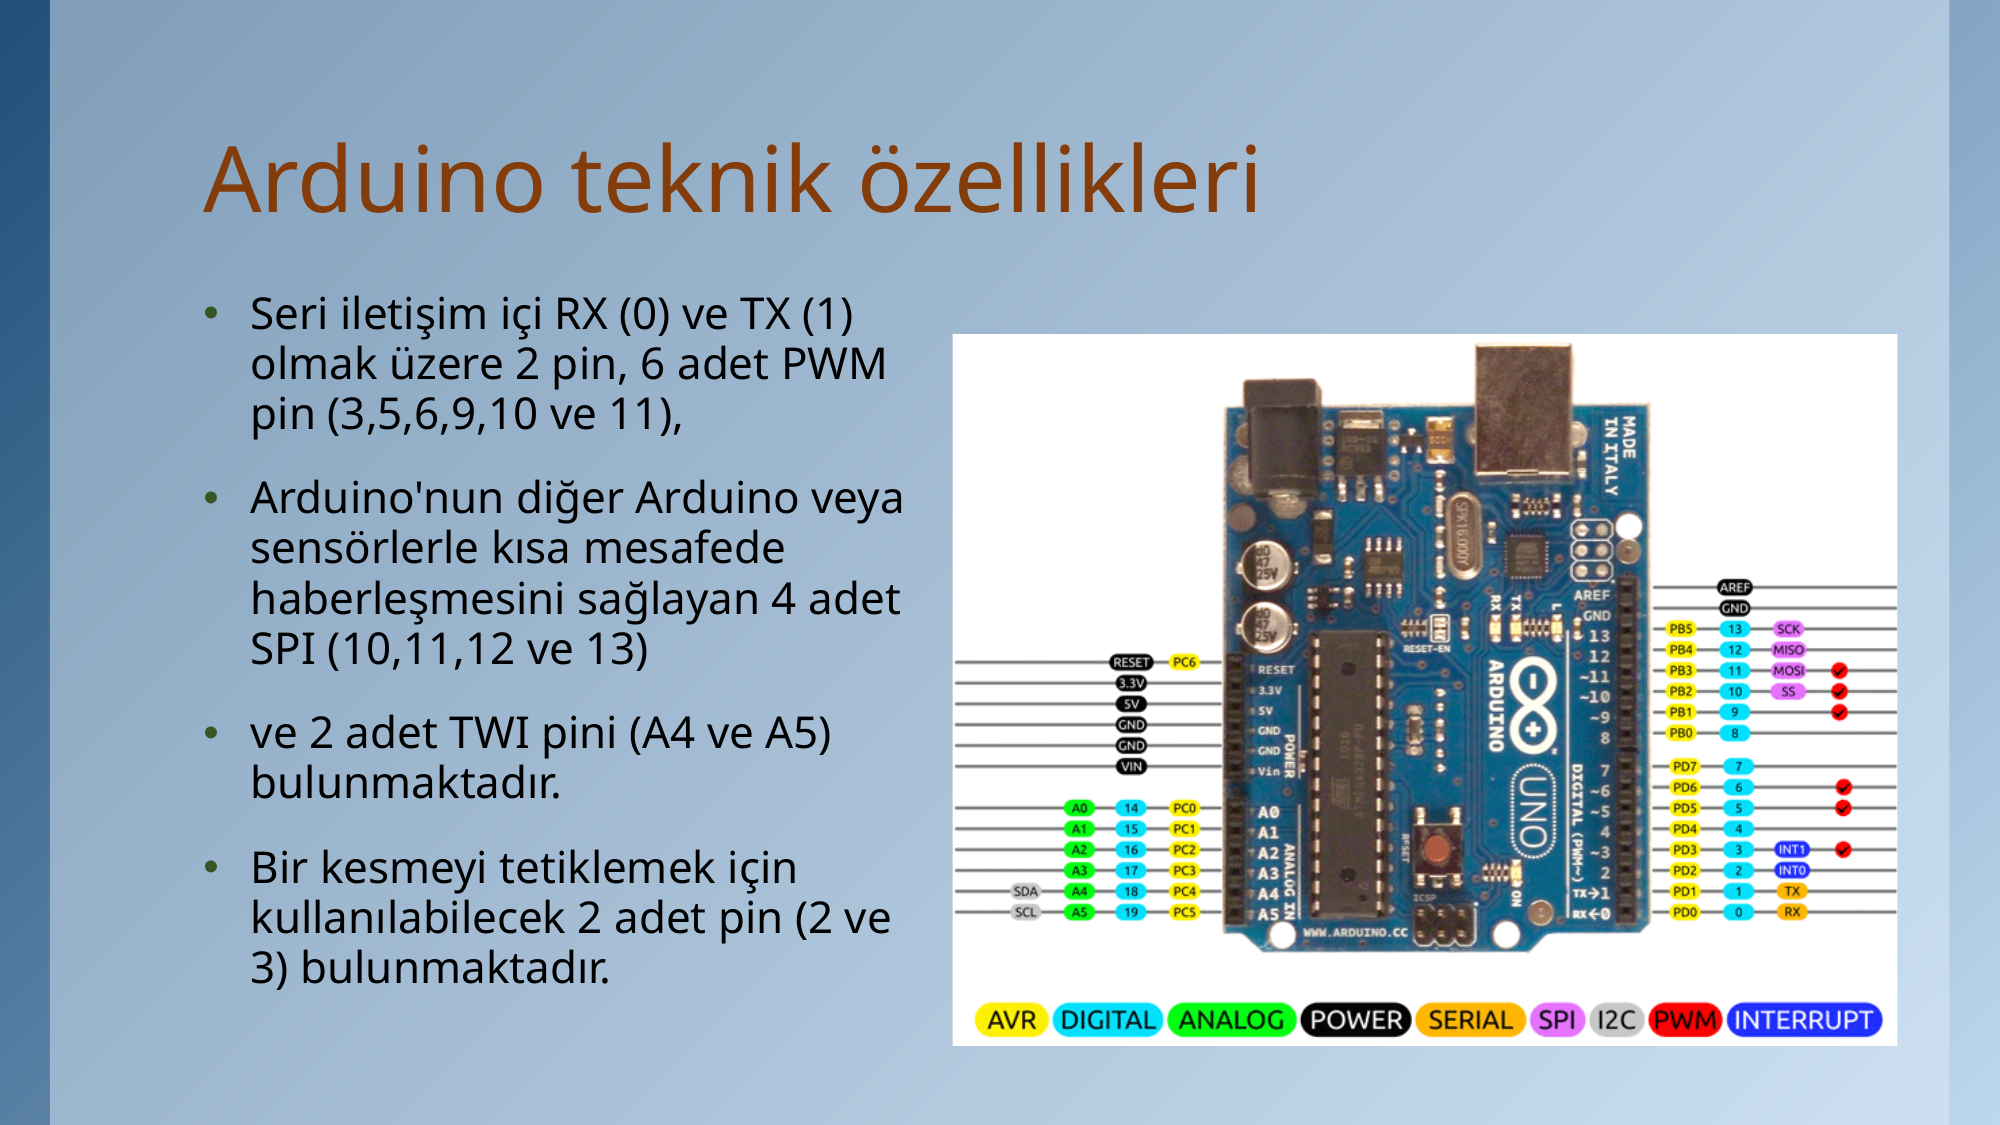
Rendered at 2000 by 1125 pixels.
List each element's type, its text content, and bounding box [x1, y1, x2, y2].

picture [952, 334, 1898, 1046]
title Arduino teknik özellikleri [183, 12, 1850, 242]
list Seri iletişim içi RX (0) ve TX (1) olmak üzere 2 pin, 6 adet PWM pin (3,5,6,9,10 ve 11), Arduino'nun diğer Arduino veya sensörlerle kısa mesafede haberleşmesini sağlayan 4 adet SPI (10,11,12 ve 13) ve 2 adet TWI pini (A4 ve A5) bulunmaktadır. Bir kesmeyi tetiklemek için kullanılabilecek 2 adet pin (2 ve 3) bulunmaktadır. [183, 279, 929, 1013]
